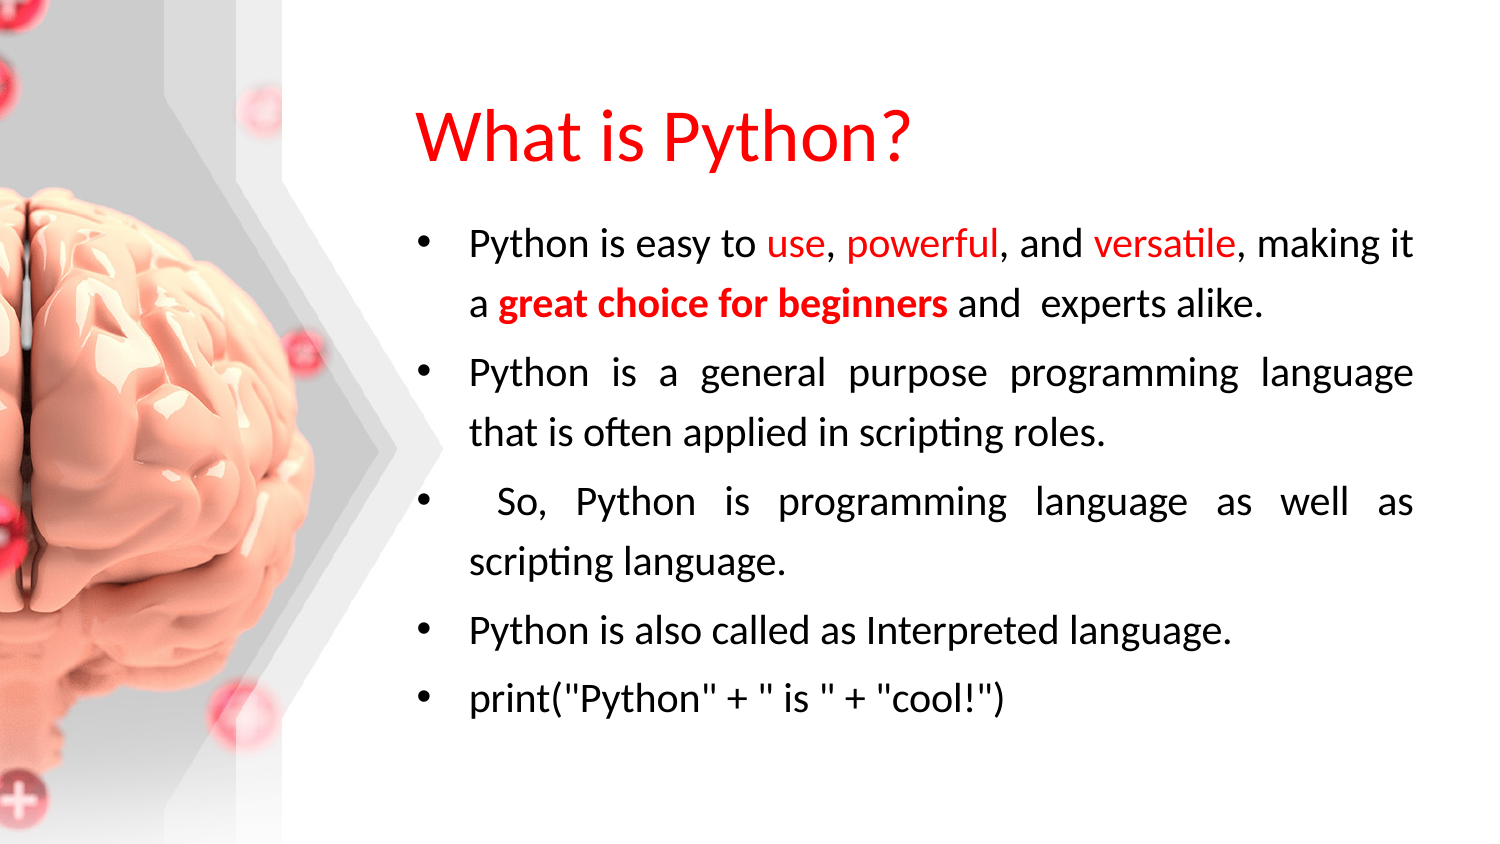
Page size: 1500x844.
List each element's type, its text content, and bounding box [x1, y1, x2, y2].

picture [0, 0, 1500, 844]
title What is Python? [400, 71, 1433, 191]
list Python is easy to use, powerful, and versatile, making it a great choice for beginners and experts alike. Python is a general purpose programming language that is often applied in scripting roles. So, Python is programming language as well as scripting language. Python is also called as Interpreted language. print("Python" + " is " + "cool!") [401, 198, 1429, 774]
